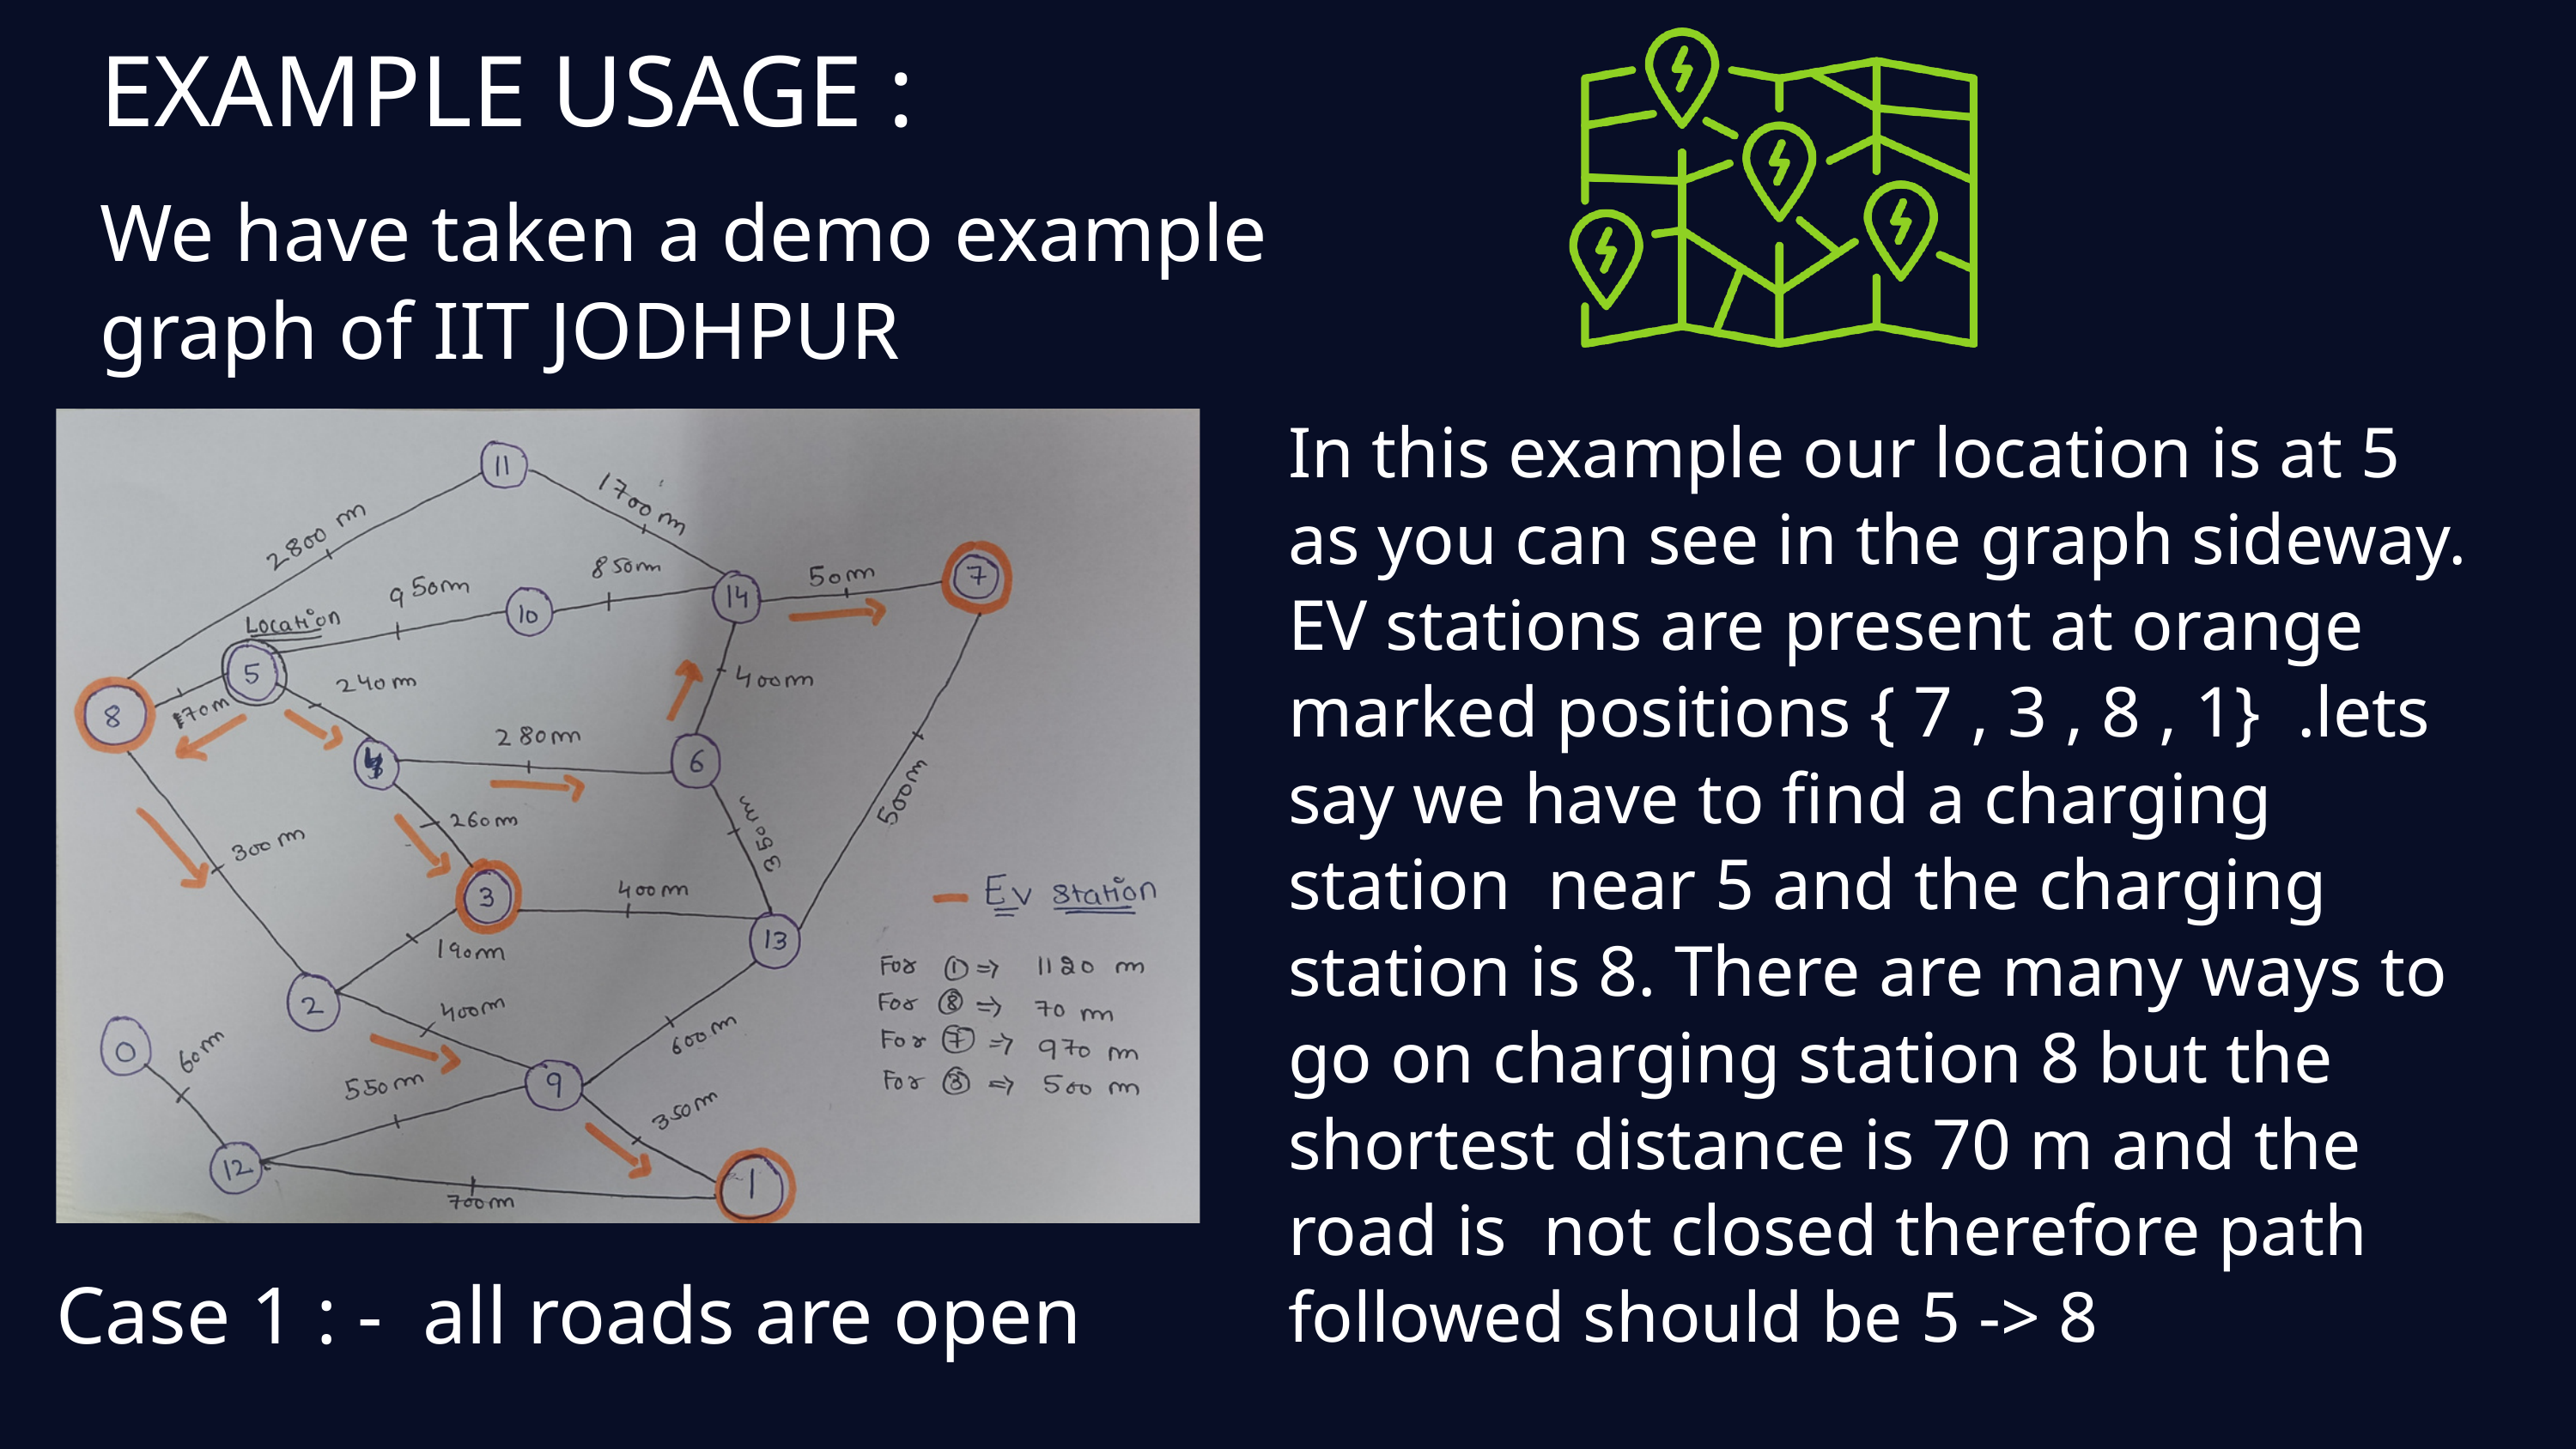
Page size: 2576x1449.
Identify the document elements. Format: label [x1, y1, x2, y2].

text_box [0, 0, 2576, 1449]
